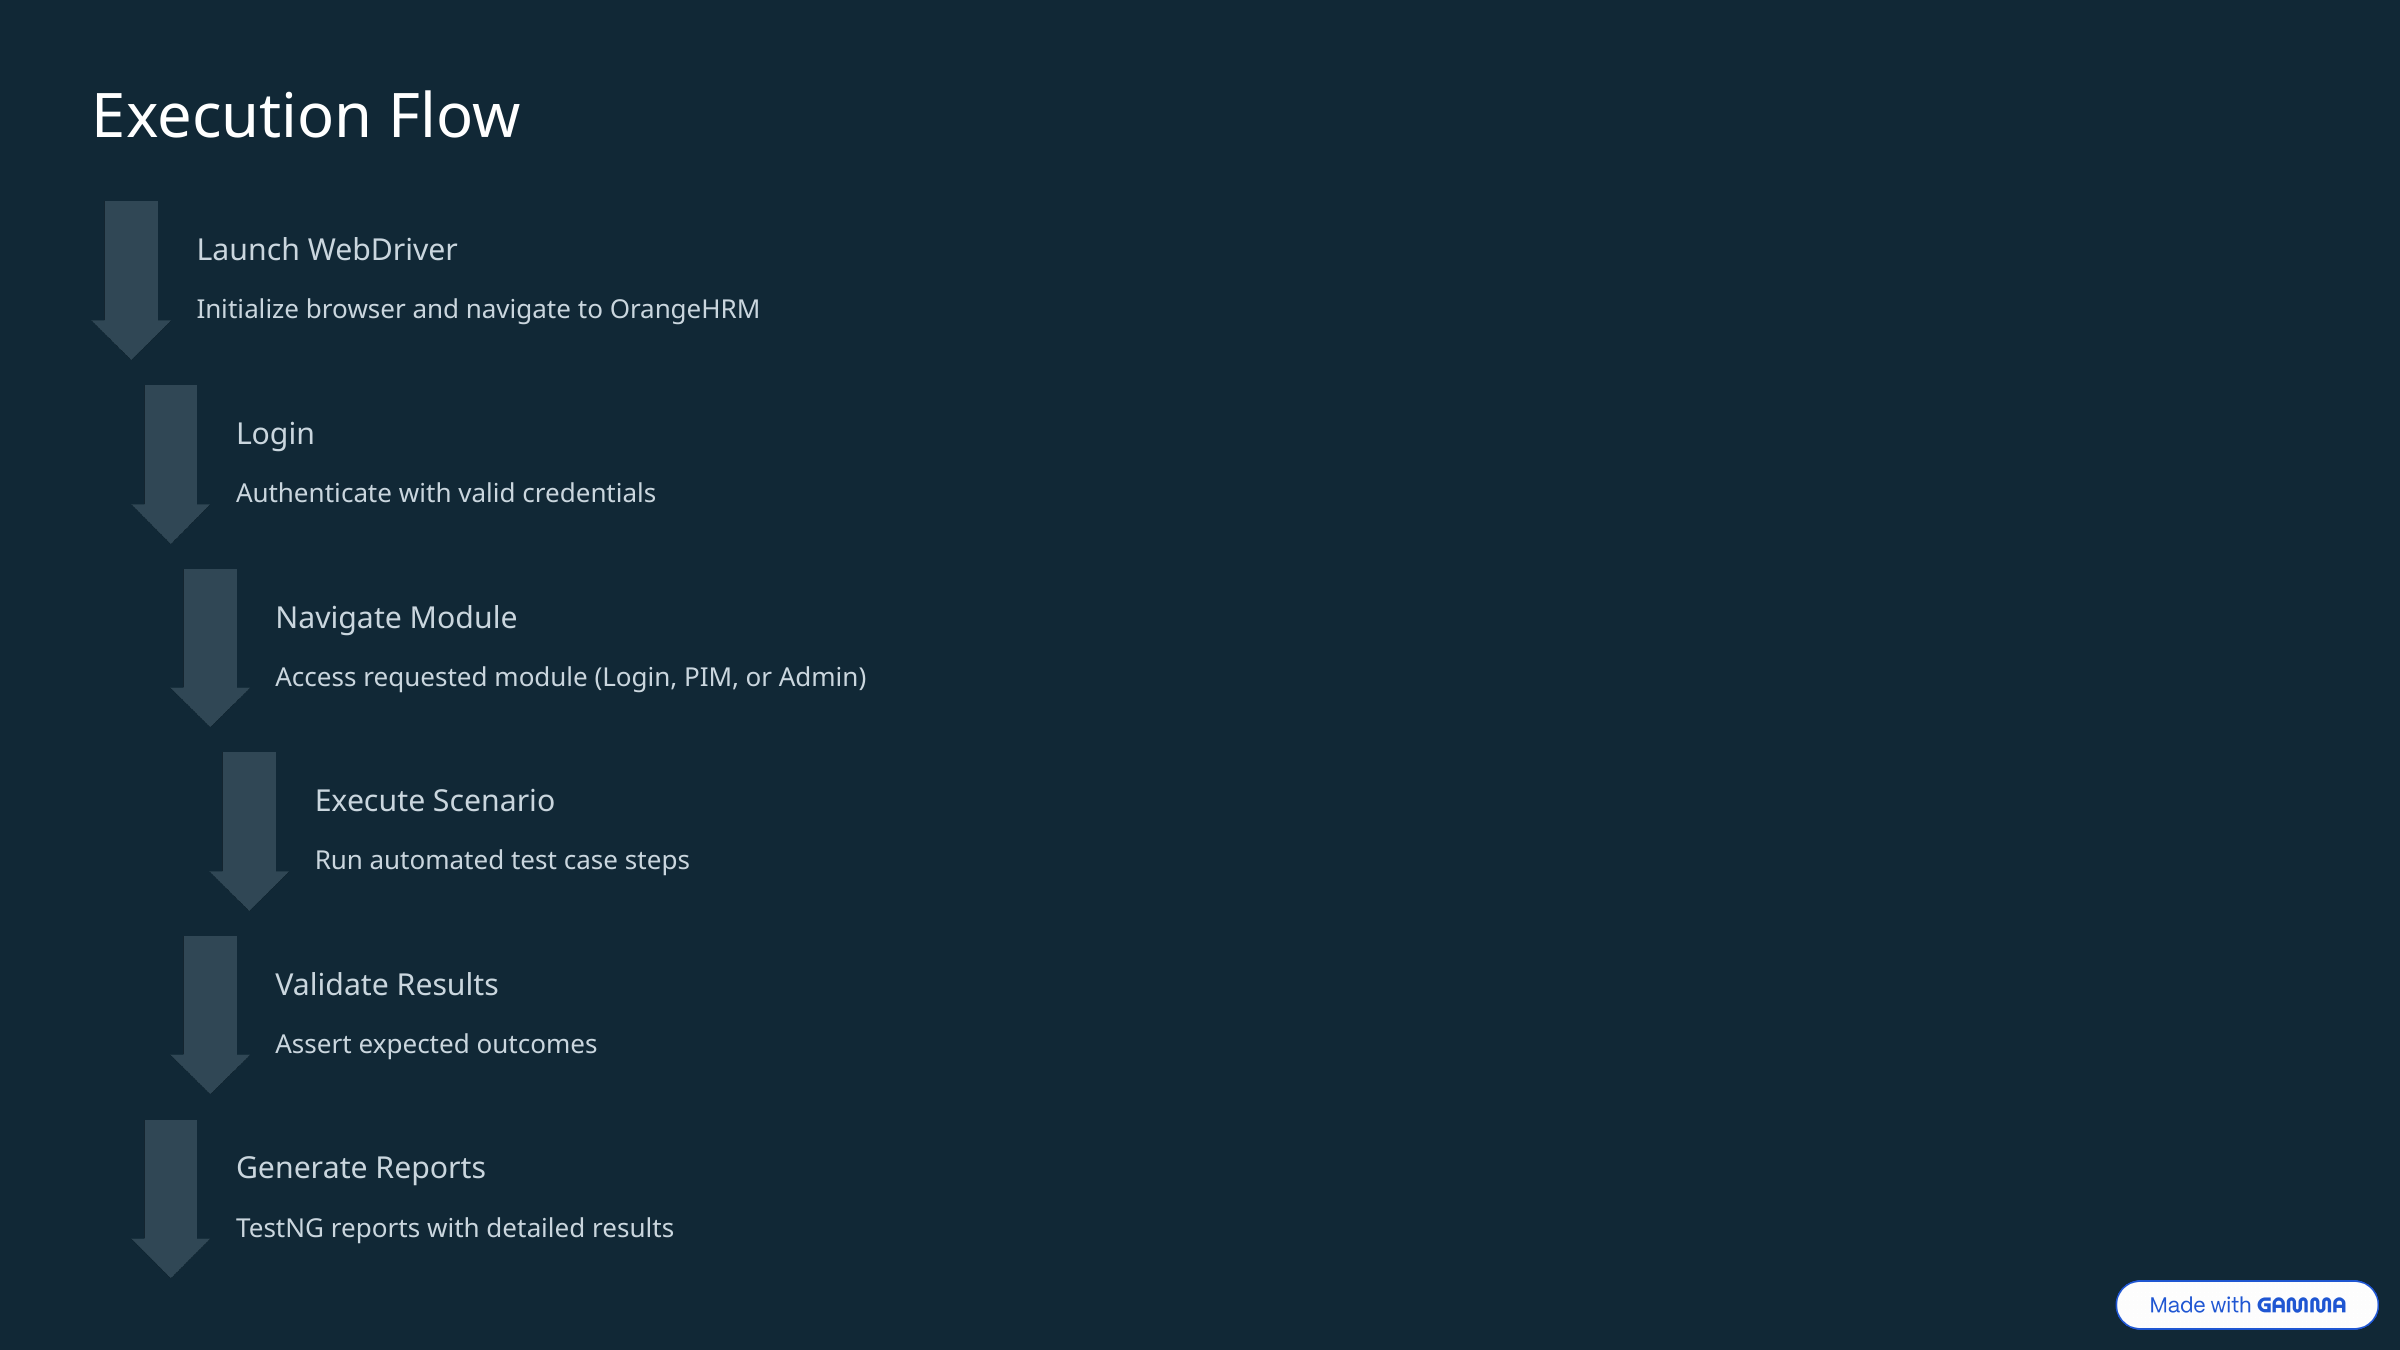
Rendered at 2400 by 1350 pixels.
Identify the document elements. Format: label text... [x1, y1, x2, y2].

picture [2106, 1271, 2389, 1339]
text_box Navigate Module [275, 595, 591, 635]
text_box Assert expected outcomes [275, 1017, 2309, 1059]
text_box Access requested module (Login, PIM, or Admin) [275, 649, 2309, 692]
text_box Validate Results [275, 962, 585, 1002]
picture [91, 201, 289, 1308]
text_box TestNG reports with detailed results [236, 1200, 2309, 1243]
text_box Generate Reports [236, 1146, 567, 1185]
text_box Execution Flow [91, 72, 710, 150]
text_box Execute Scenario [314, 779, 635, 818]
text_box Launch WebDriver [196, 228, 536, 267]
text_box Login [236, 411, 545, 451]
text_box Run automated test case steps [314, 833, 2309, 876]
text_box Initialize browser and navigate to OrangeHRM [196, 282, 2309, 325]
text_box Authenticate with valid credentials [236, 466, 2309, 508]
